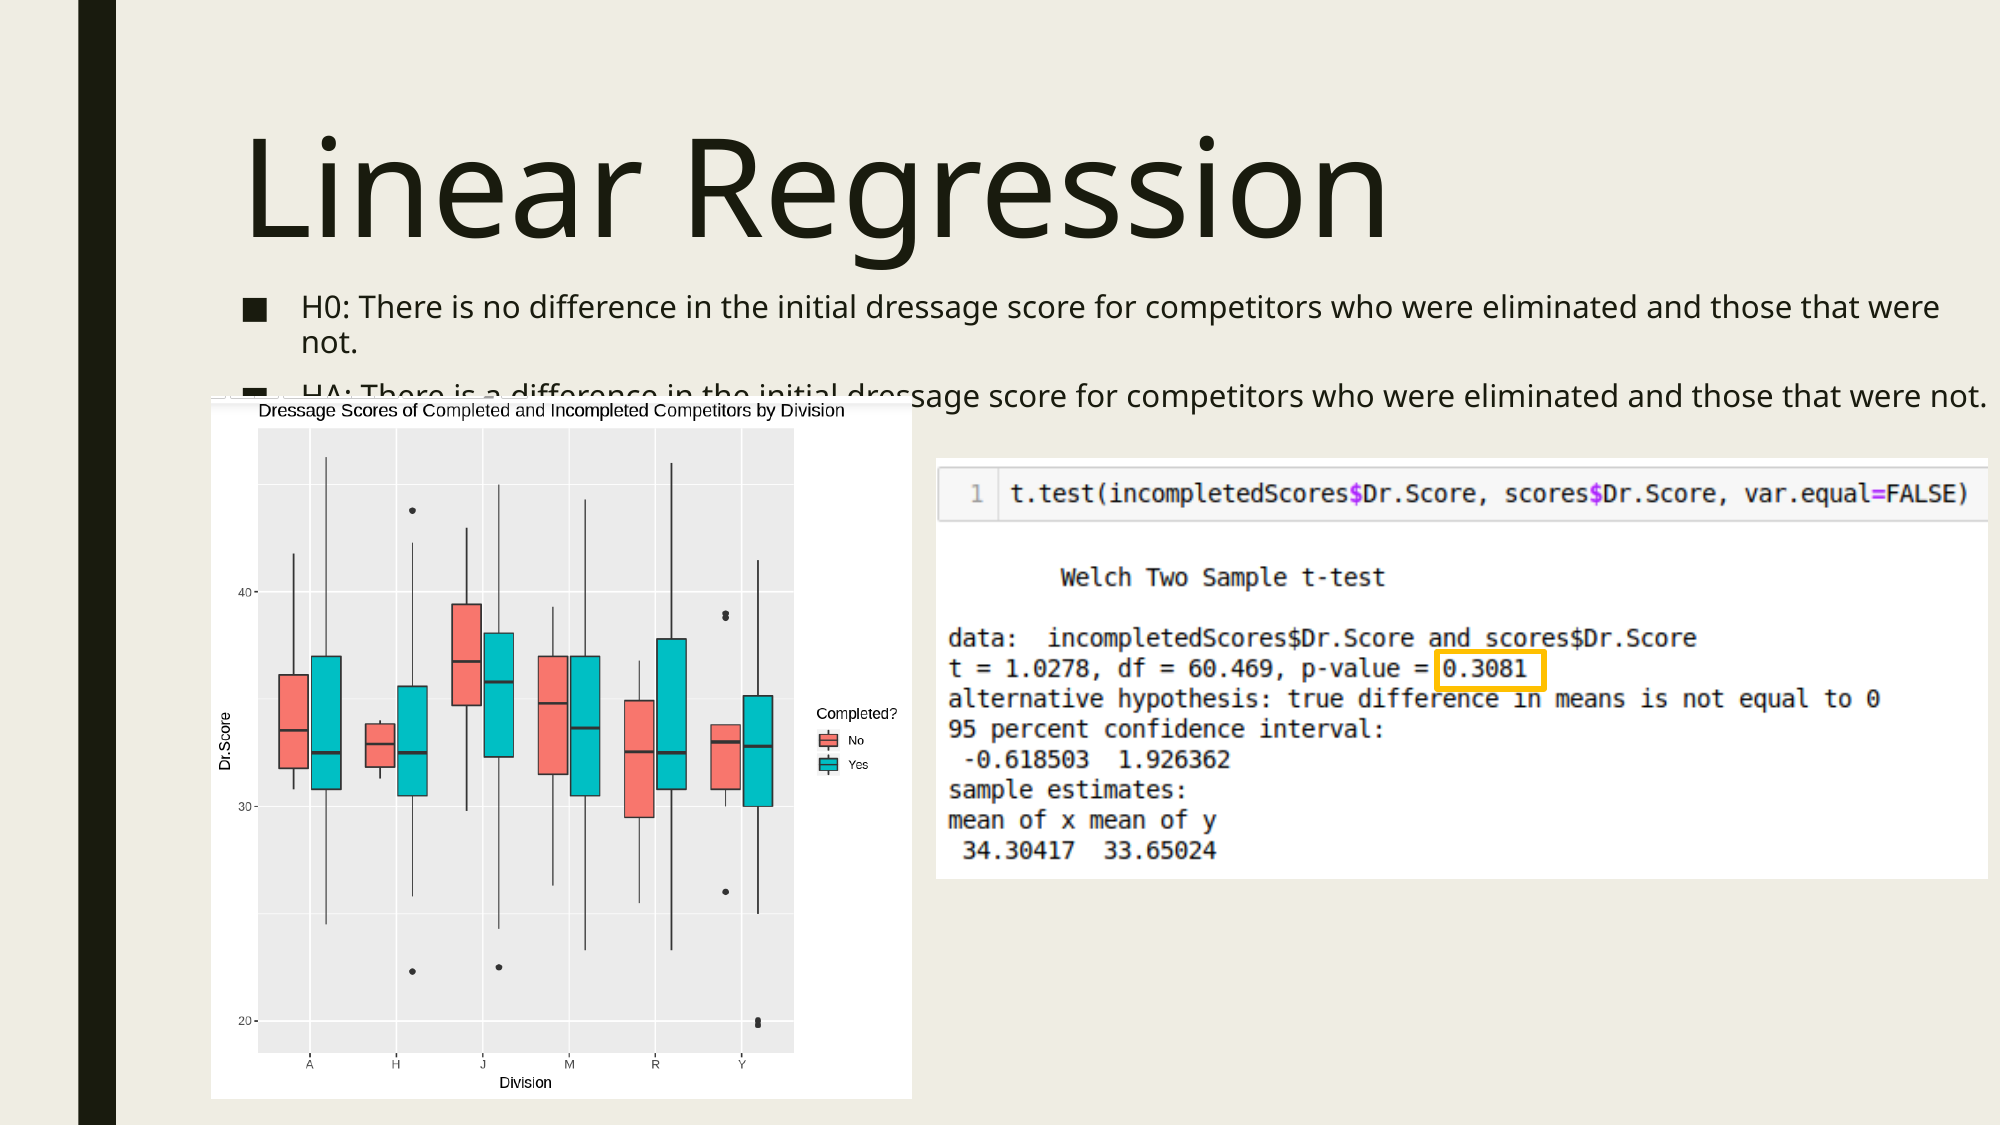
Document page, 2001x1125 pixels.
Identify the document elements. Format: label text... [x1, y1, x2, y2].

title Linear Regression [225, 112, 1800, 282]
picture [211, 396, 912, 1099]
text_box H0: There is no difference in the initial dressage score for competitors who were eliminated and those that were not. HA: There is a difference in the initial dressage score for competitors who were eliminated and those that were not. [225, 282, 2000, 445]
picture [935, 458, 1988, 879]
